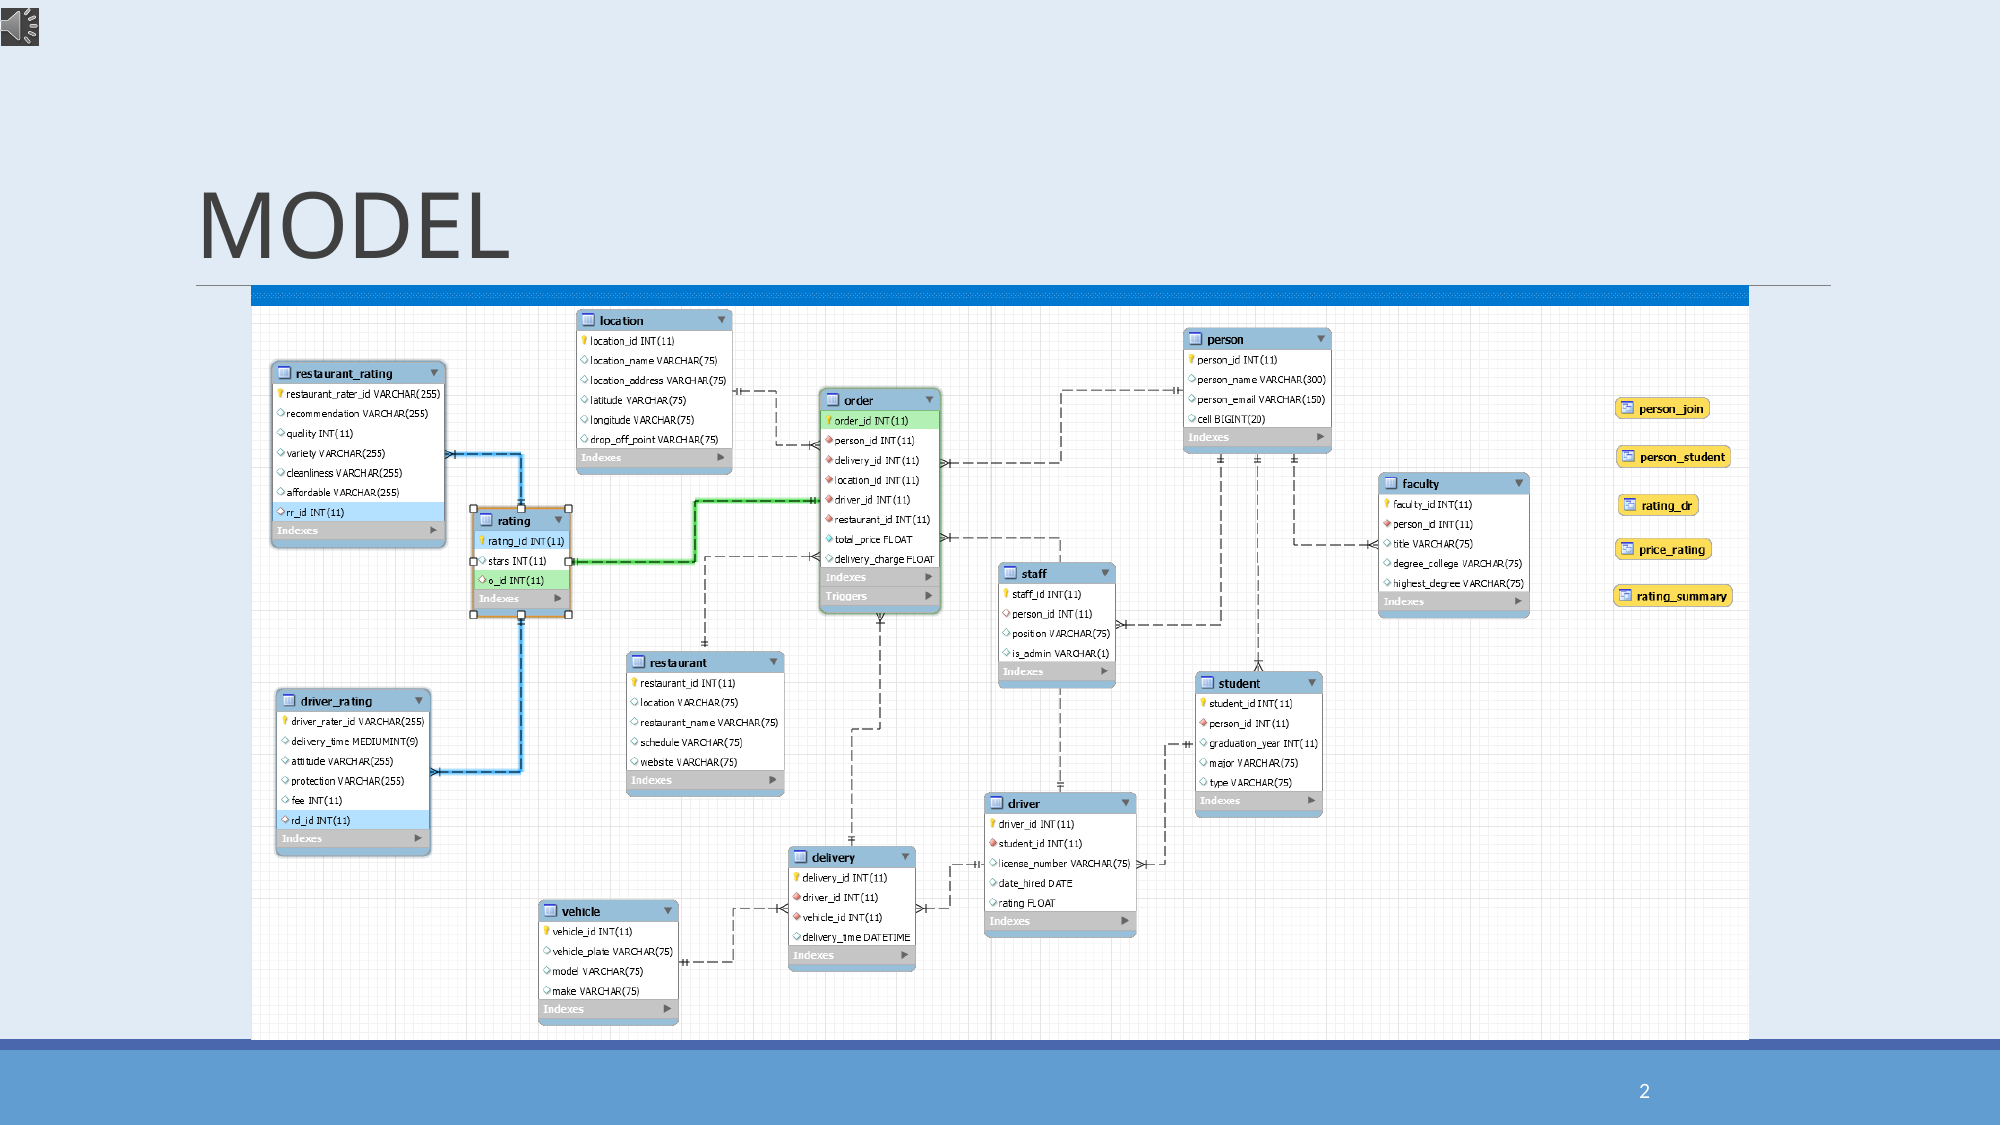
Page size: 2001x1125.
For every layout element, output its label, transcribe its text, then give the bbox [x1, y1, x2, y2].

picture [0, 6, 41, 48]
slide_number 2 [1624, 1059, 1840, 1120]
title MODEL [180, 47, 1830, 285]
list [250, 284, 1750, 1040]
